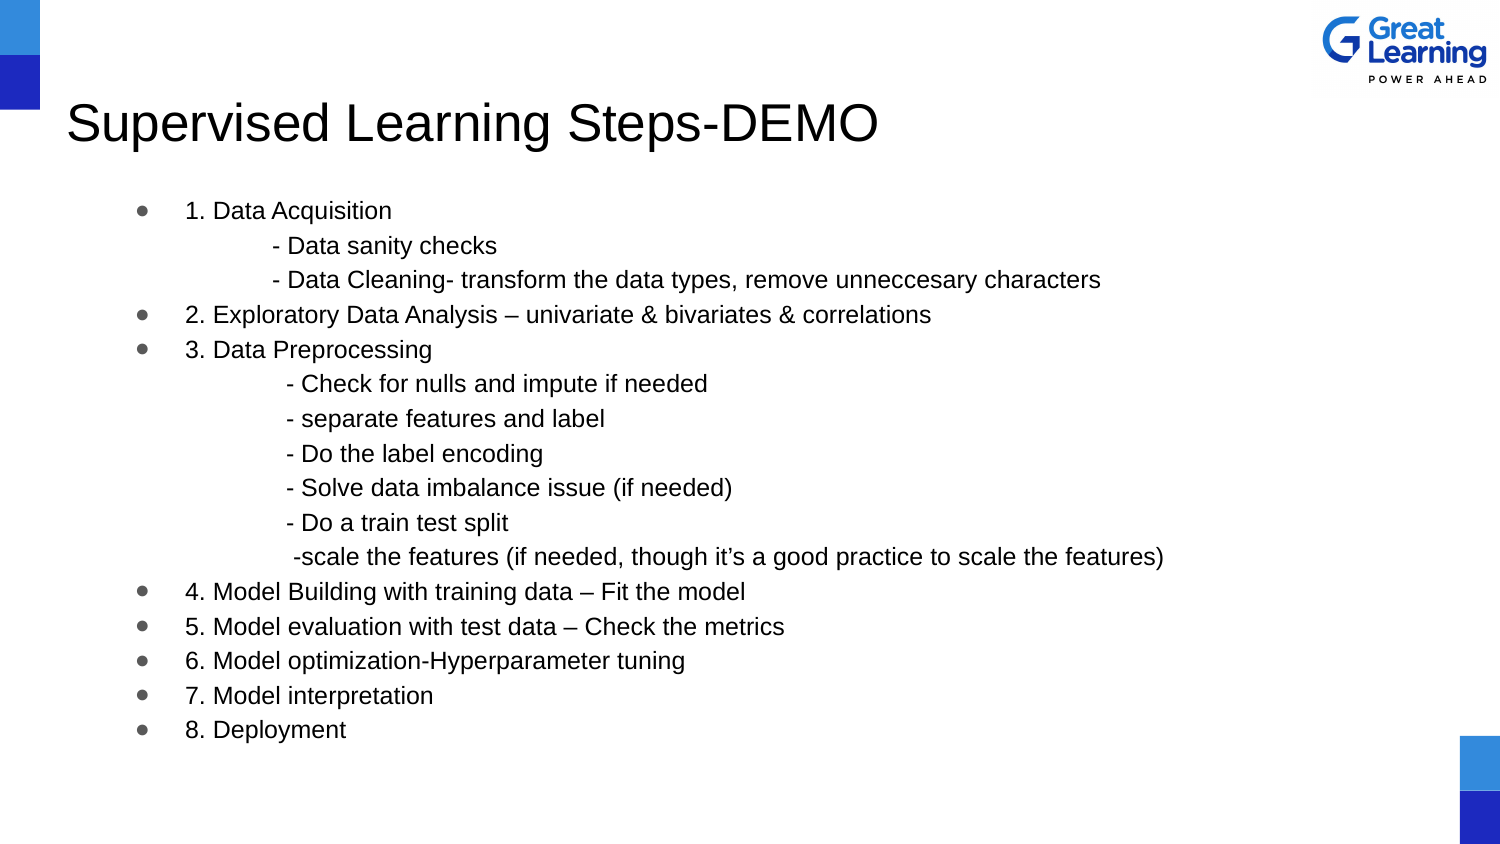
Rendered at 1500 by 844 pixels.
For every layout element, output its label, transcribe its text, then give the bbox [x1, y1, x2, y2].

title Supervised Learning Steps-DEMO [51, 72, 1449, 167]
list 1. Data Acquisition - Data sanity checks - Data Cleaning- transform the data types, remove unneccesary characters 2. Exploratory Data Analysis – univariate & bivariates & correlations 3. Data Preprocessing - Check for nulls and impute if needed - separate features and label - Do the label encoding - Solve data imbalance issue (if needed) - Do a train test split -scale the features (if needed, though it’s a good practice to scale the features) 4. Model Building with training data – Fit the model 5. Model evaluation with test data – Check the metrics 6. Model optimization-Hyperparameter tuning 7. Model interpretation 8. Deployment [103, 175, 1397, 760]
picture [1311, 0, 1499, 98]
